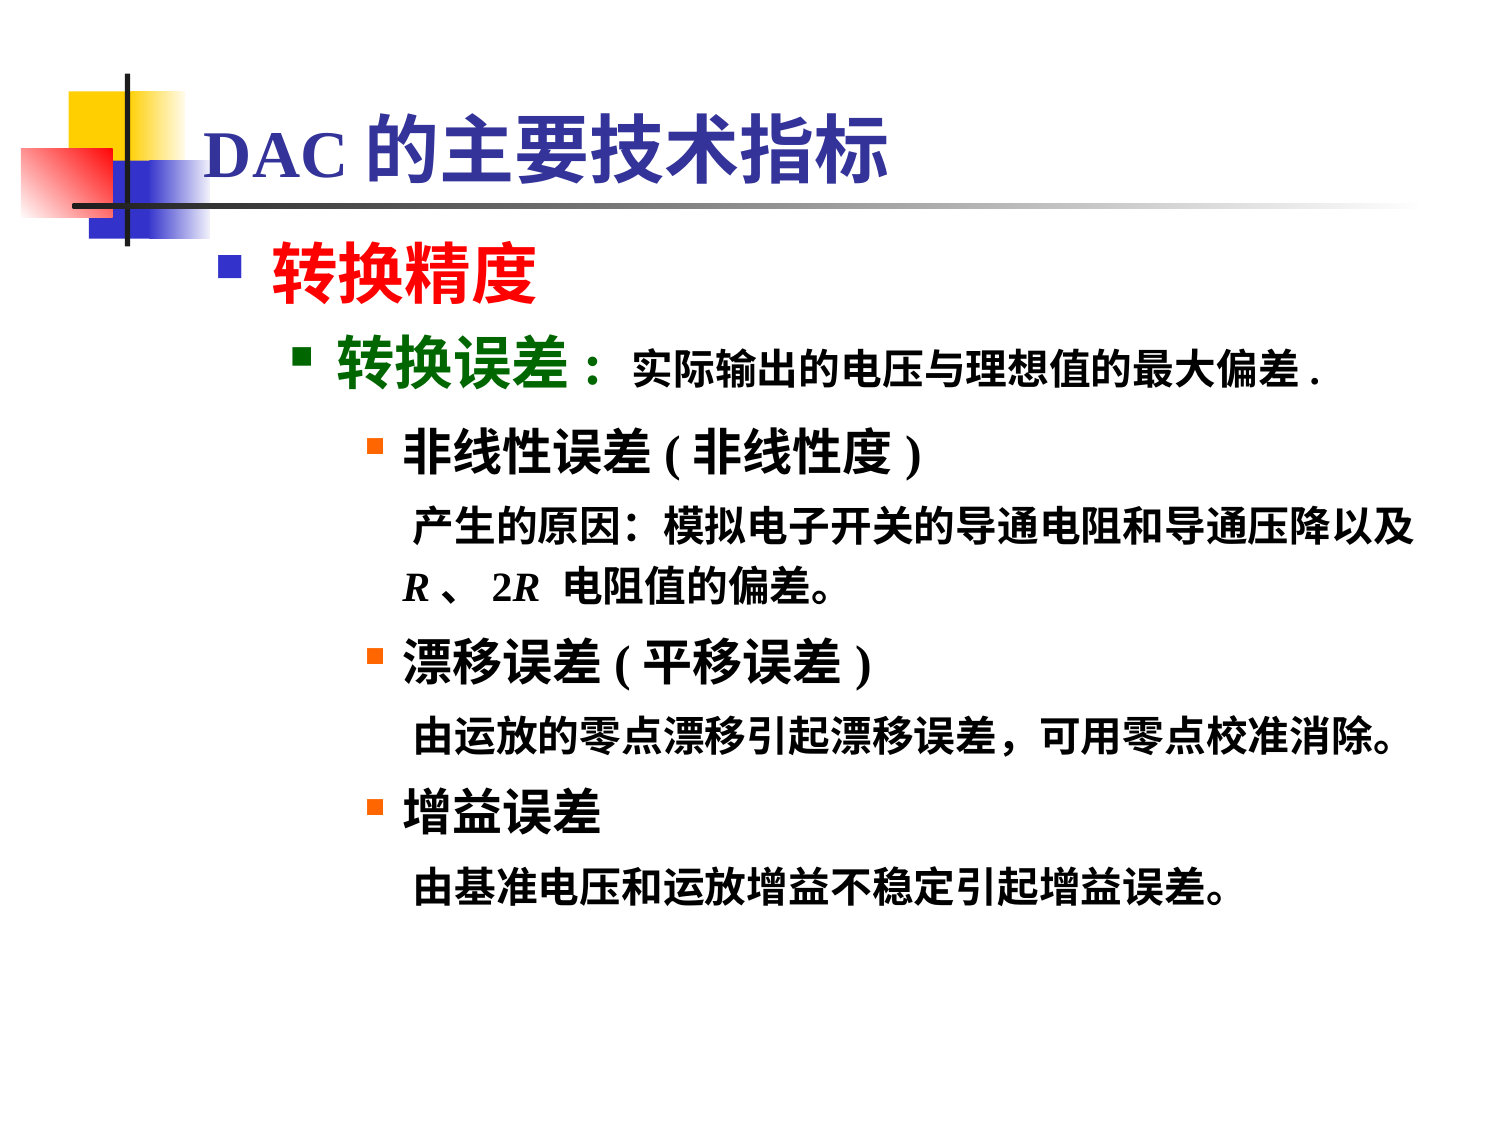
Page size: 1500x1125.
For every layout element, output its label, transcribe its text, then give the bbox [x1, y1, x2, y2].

title DAC的主要技术指标 [188, 12, 1468, 200]
text_box 转换精度 转换误差: 实际输出的电压与理想值的最大偏差. 非线性误差(非线性度) 产生的原因：模拟电子开关的导通电阻和导通压降以及R、2R 电阻值的偏差。 漂移误差(平移误差) 由运放的零点漂移引起漂移误差，可用零点校准消除。 增益误差 由基准电压和运放增益不稳定引起增益误差。 [199, 224, 1475, 1050]
